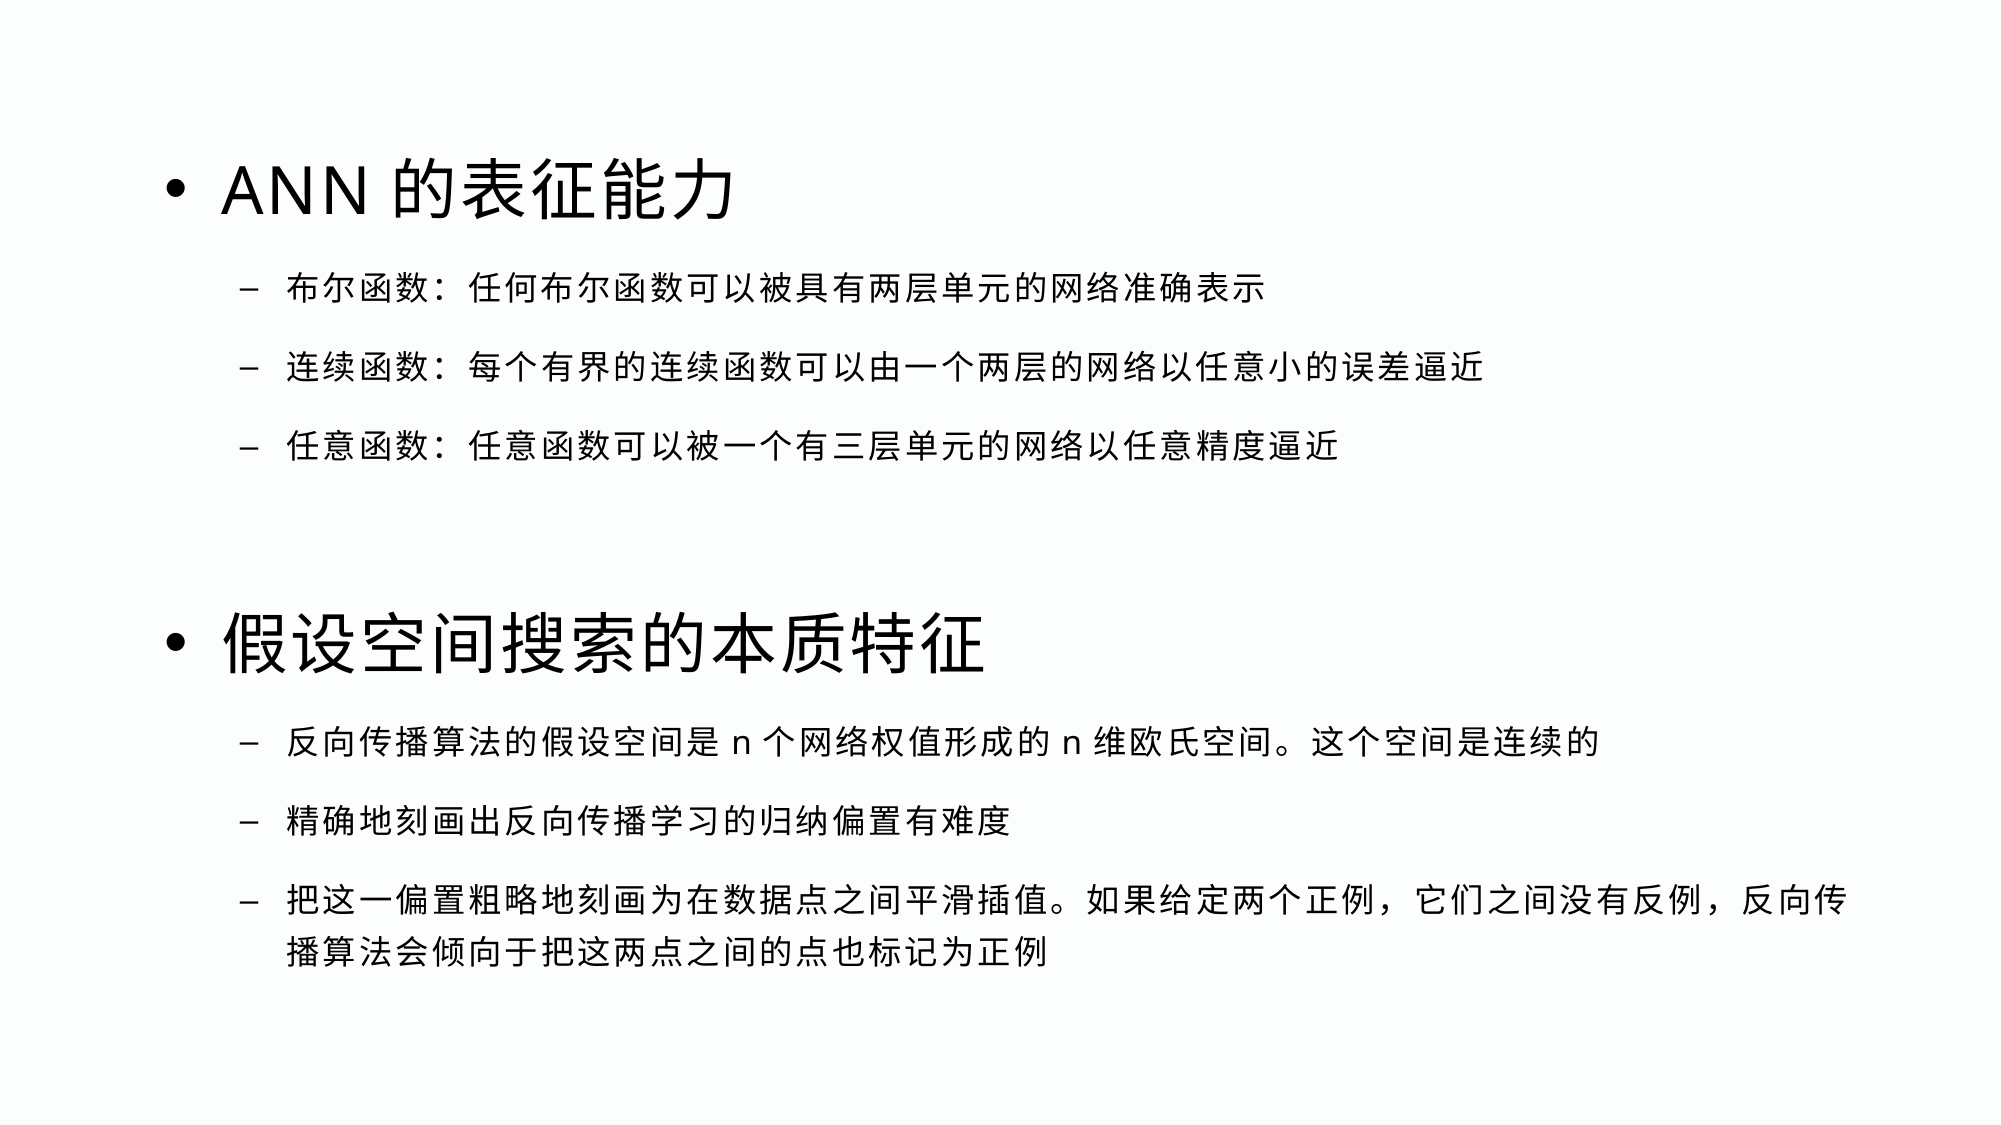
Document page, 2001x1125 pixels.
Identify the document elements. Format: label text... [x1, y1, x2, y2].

text_box ANN的表征能力 布尔函数：任何布尔函数可以被具有两层单元的网络准确表示 连续函数：每个有界的连续函数可以由一个两层的网络以任意小的误差逼近 任意函数：任意函数可以被一个有三层单元的网络以任意精度逼近 假设空间搜索的本质特征 反向传播算法的假设空间是n个网络权值形成的n维欧氏空间。这个空间是连续的 精确地刻画出反向传播学习的归纳偏置有难度 把这一偏置粗略地刻画为在数据点之间平滑插值。如果给定两个正例，它们之间没有反例，反向传播算法会倾向于把这两点之间的点也标记为正例 [150, 116, 1877, 979]
